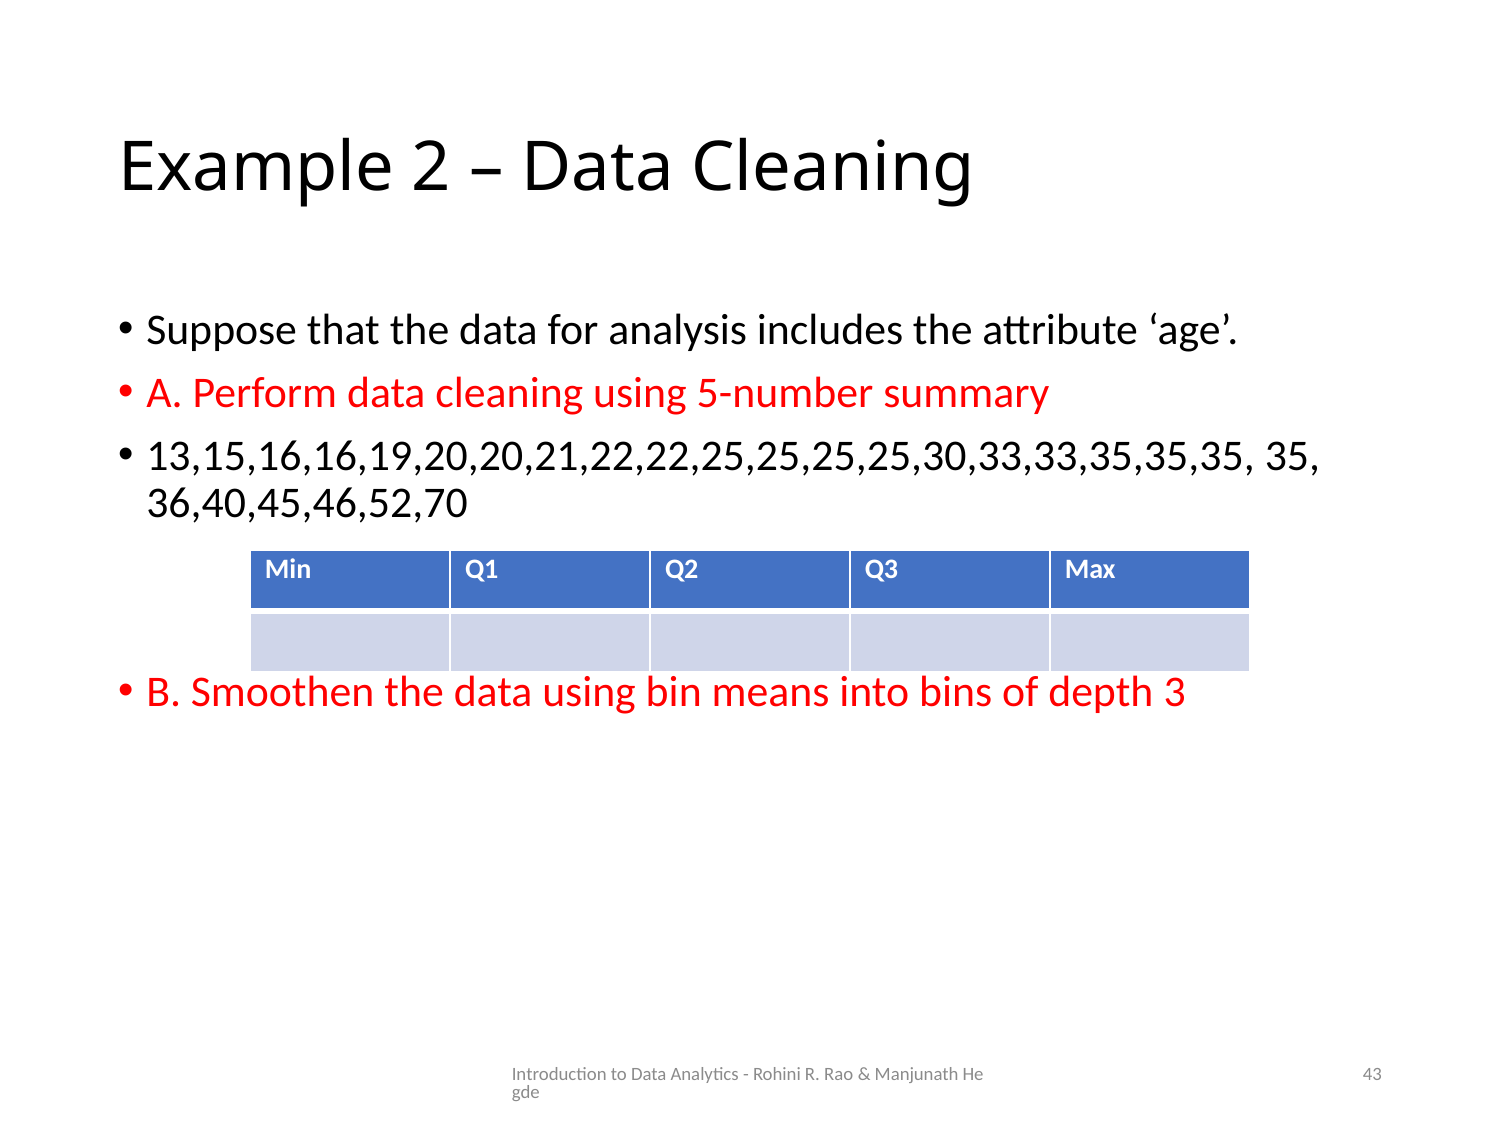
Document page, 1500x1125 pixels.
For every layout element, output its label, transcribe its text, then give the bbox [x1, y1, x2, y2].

table_cell [1051, 614, 1249, 671]
table_header Q1 [451, 551, 649, 608]
list Suppose that the data for analysis includes the attribute ‘age’. A. Perform data cleaning using 5-number summary 13,15,16,16,19,20,20,21,22,22,25,25,25,25,30,33,33,35,35,35, 35, 36,40,45,46,52,70 B. Smoothen the data using bin means into bins of depth 3 [103, 299, 1397, 1014]
table_cell [851, 614, 1049, 671]
slide_number 43 [1059, 1042, 1397, 1103]
table_cell [651, 614, 849, 671]
table_header Min [251, 551, 449, 608]
table_cell [251, 614, 449, 671]
table_header Q2 [651, 551, 849, 608]
title Example 2 – Data Cleaning [103, 59, 1397, 278]
table_cell [451, 614, 649, 671]
footer Introduction to Data Analytics - Rohini R. Rao & Manjunath Hegde [496, 1042, 1004, 1103]
table_header Max [1051, 551, 1249, 608]
table_header Q3 [851, 551, 1049, 608]
